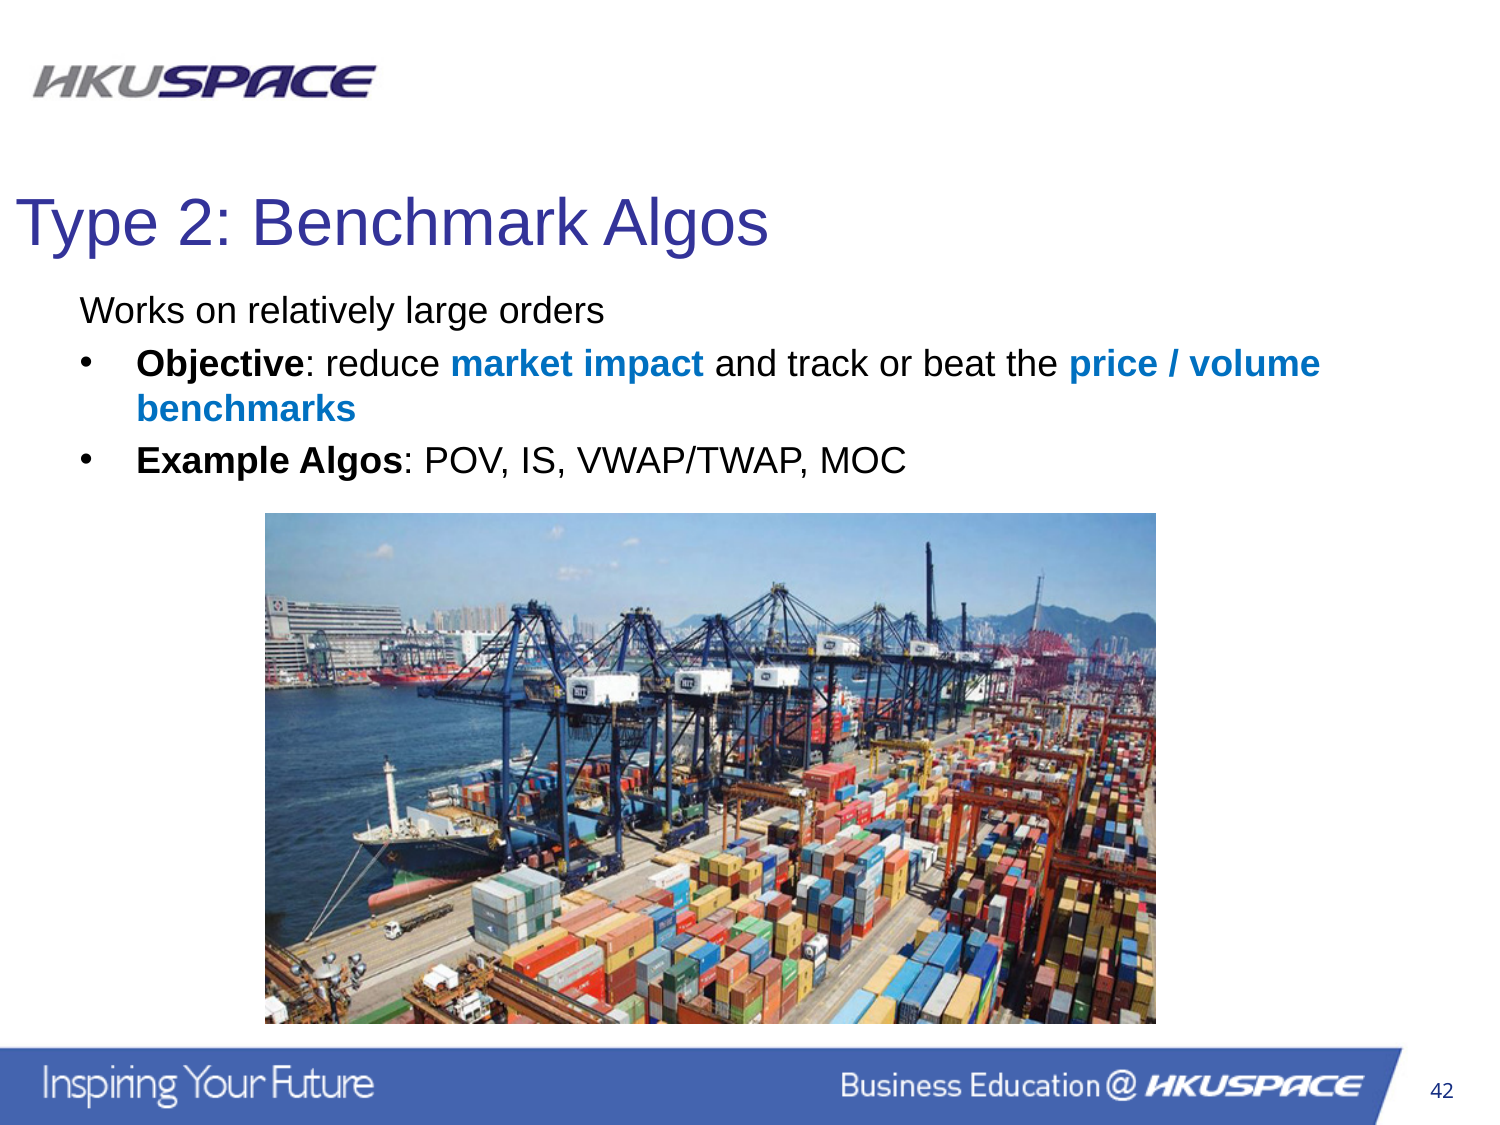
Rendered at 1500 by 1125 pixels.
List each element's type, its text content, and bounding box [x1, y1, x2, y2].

picture [0, 0, 1500, 1125]
title Type 2: Benchmark Algos [0, 101, 1325, 266]
slide_number 42 [1415, 1070, 1499, 1125]
text_box Works on relatively large orders Objective: reduce market impact and track or beat the price / volume benchmarks Example Algos: POV, IS, VWAP/TWAP, MOC [64, 278, 1483, 1047]
